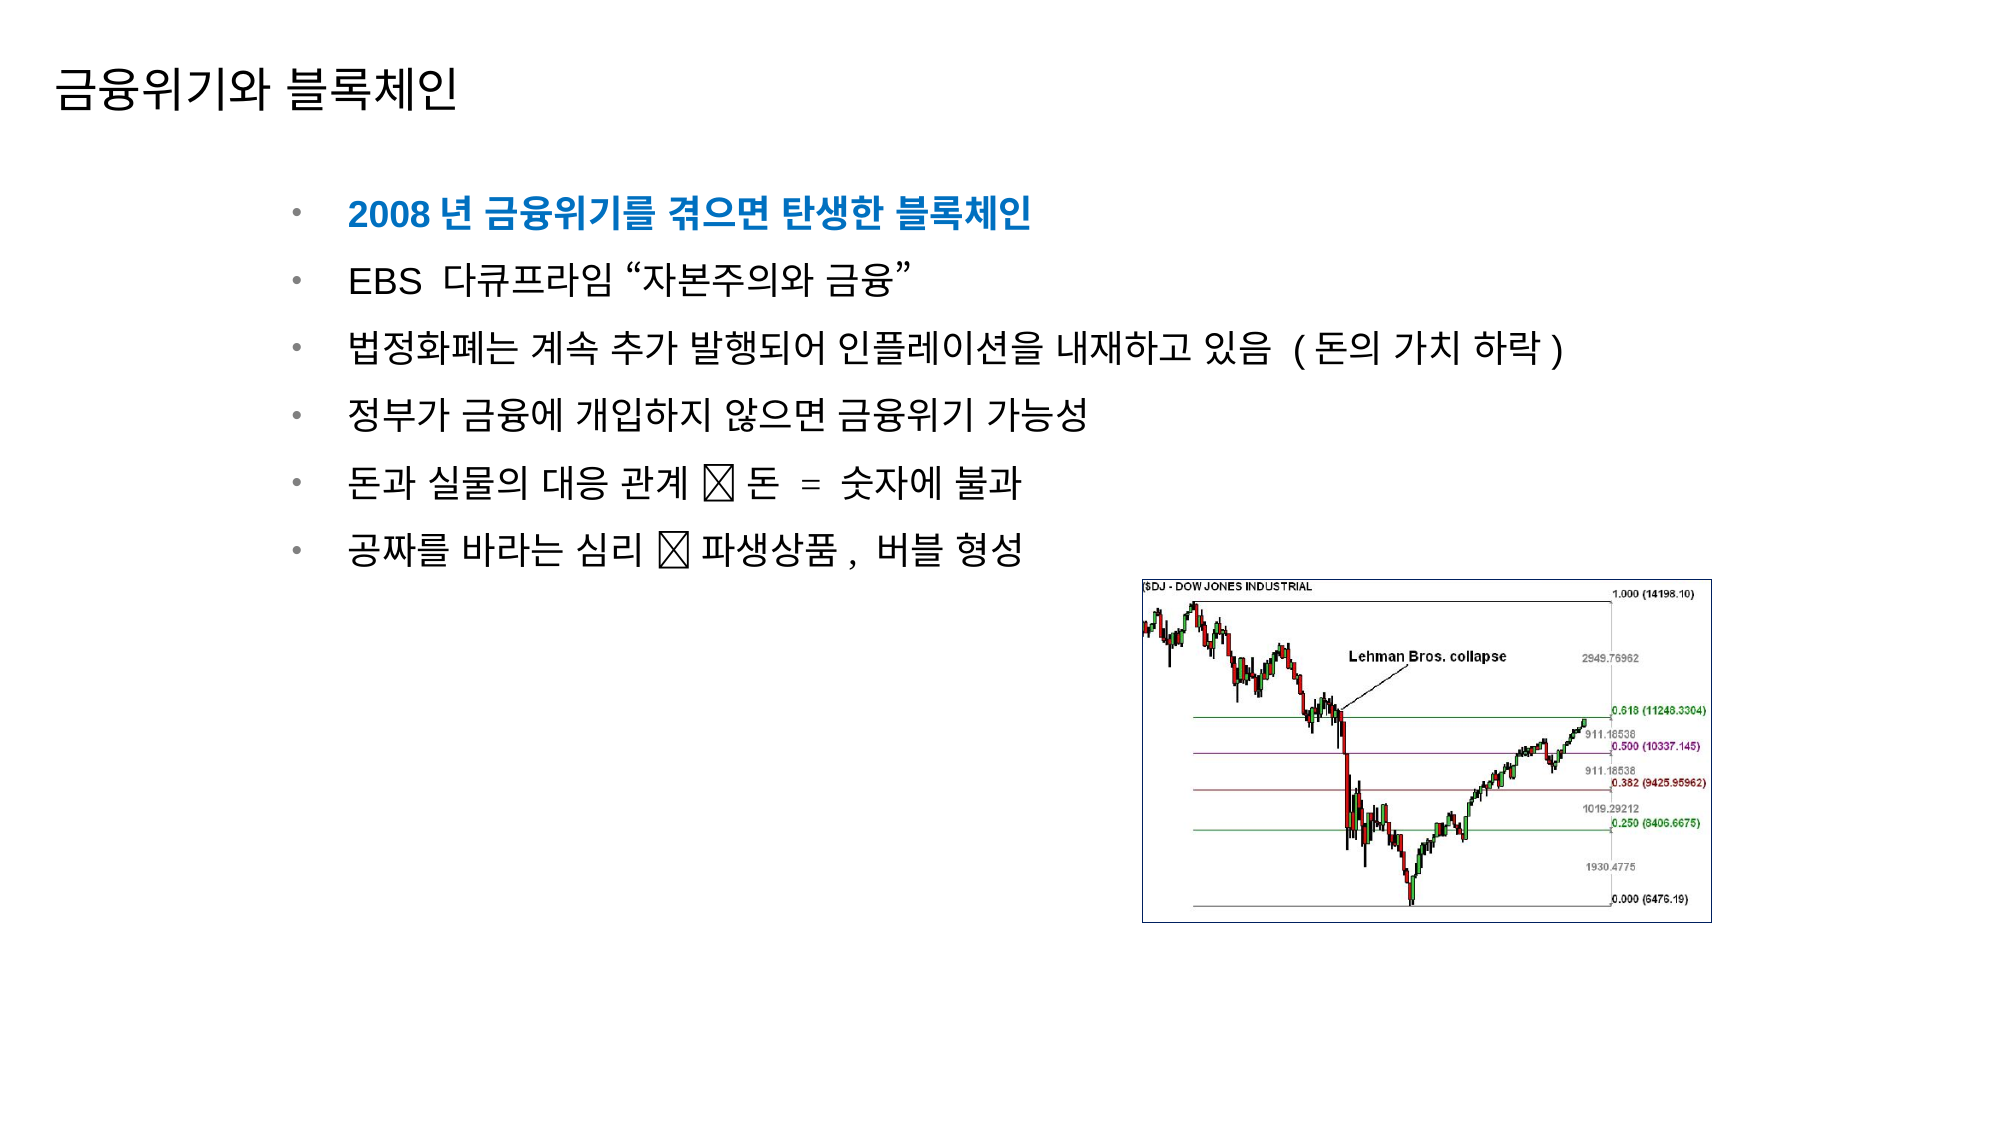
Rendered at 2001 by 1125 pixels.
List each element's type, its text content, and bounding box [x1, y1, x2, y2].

text_box 2008년 금융위기를 겪으면 탄생한 블록체인 EBS 다큐프라임 “자본주의와 금융” 법정화폐는 계속 추가 발행되어 인플레이션을 내재하고 있음 (돈의 가치 하락) 정부가 금융에 개입하지 않으면 금융위기 가능성 돈과 실물의 대응 관계  돈 = 숫자에 불과 공짜를 바라는 심리  파생상품, 버블 형성 [276, 159, 1579, 580]
text_box 금융위기와 블록체인 [39, 58, 1749, 126]
picture [1142, 579, 1712, 923]
